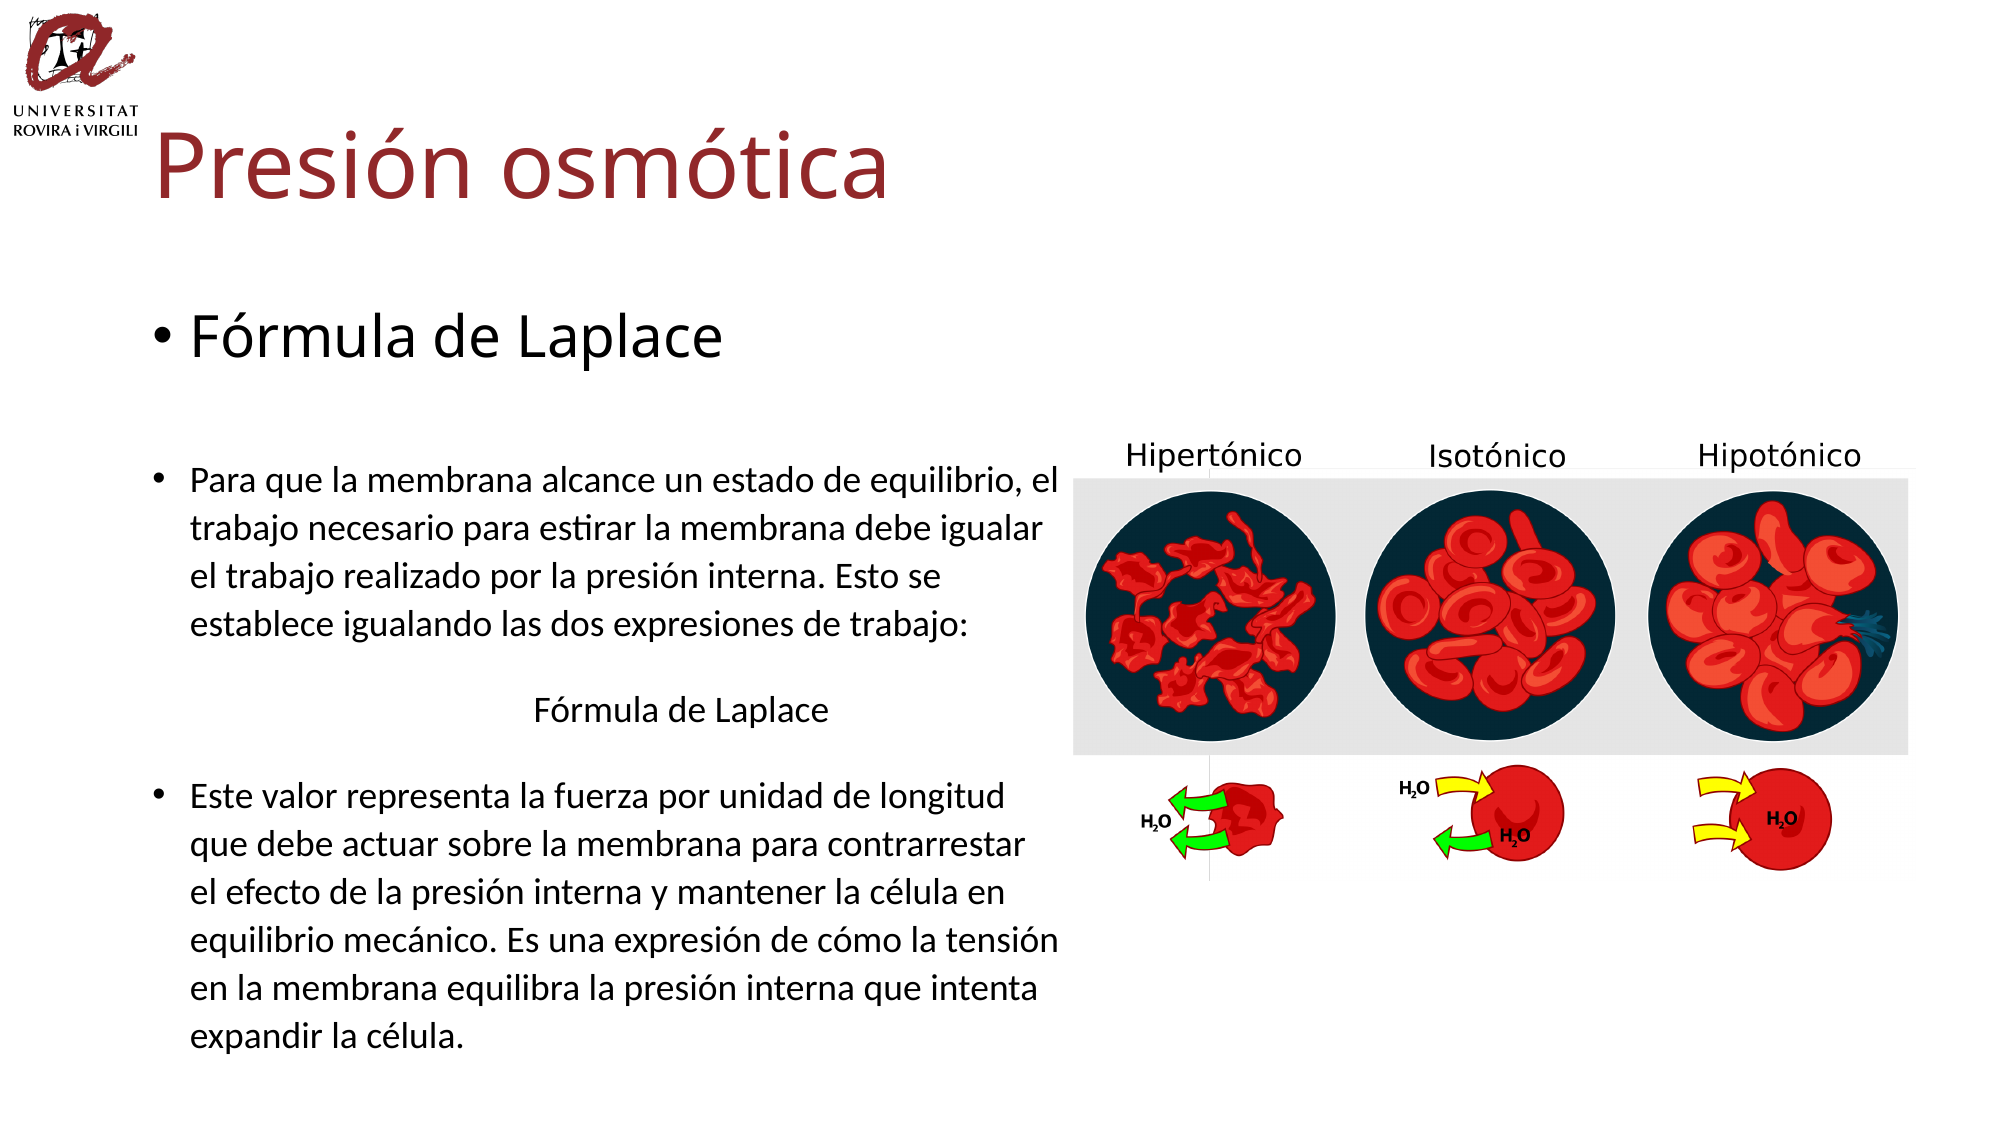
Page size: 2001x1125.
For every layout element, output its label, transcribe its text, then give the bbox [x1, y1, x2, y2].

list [1064, 434, 1916, 882]
title Presión osmótica [137, 59, 1863, 278]
picture [14, 13, 138, 136]
